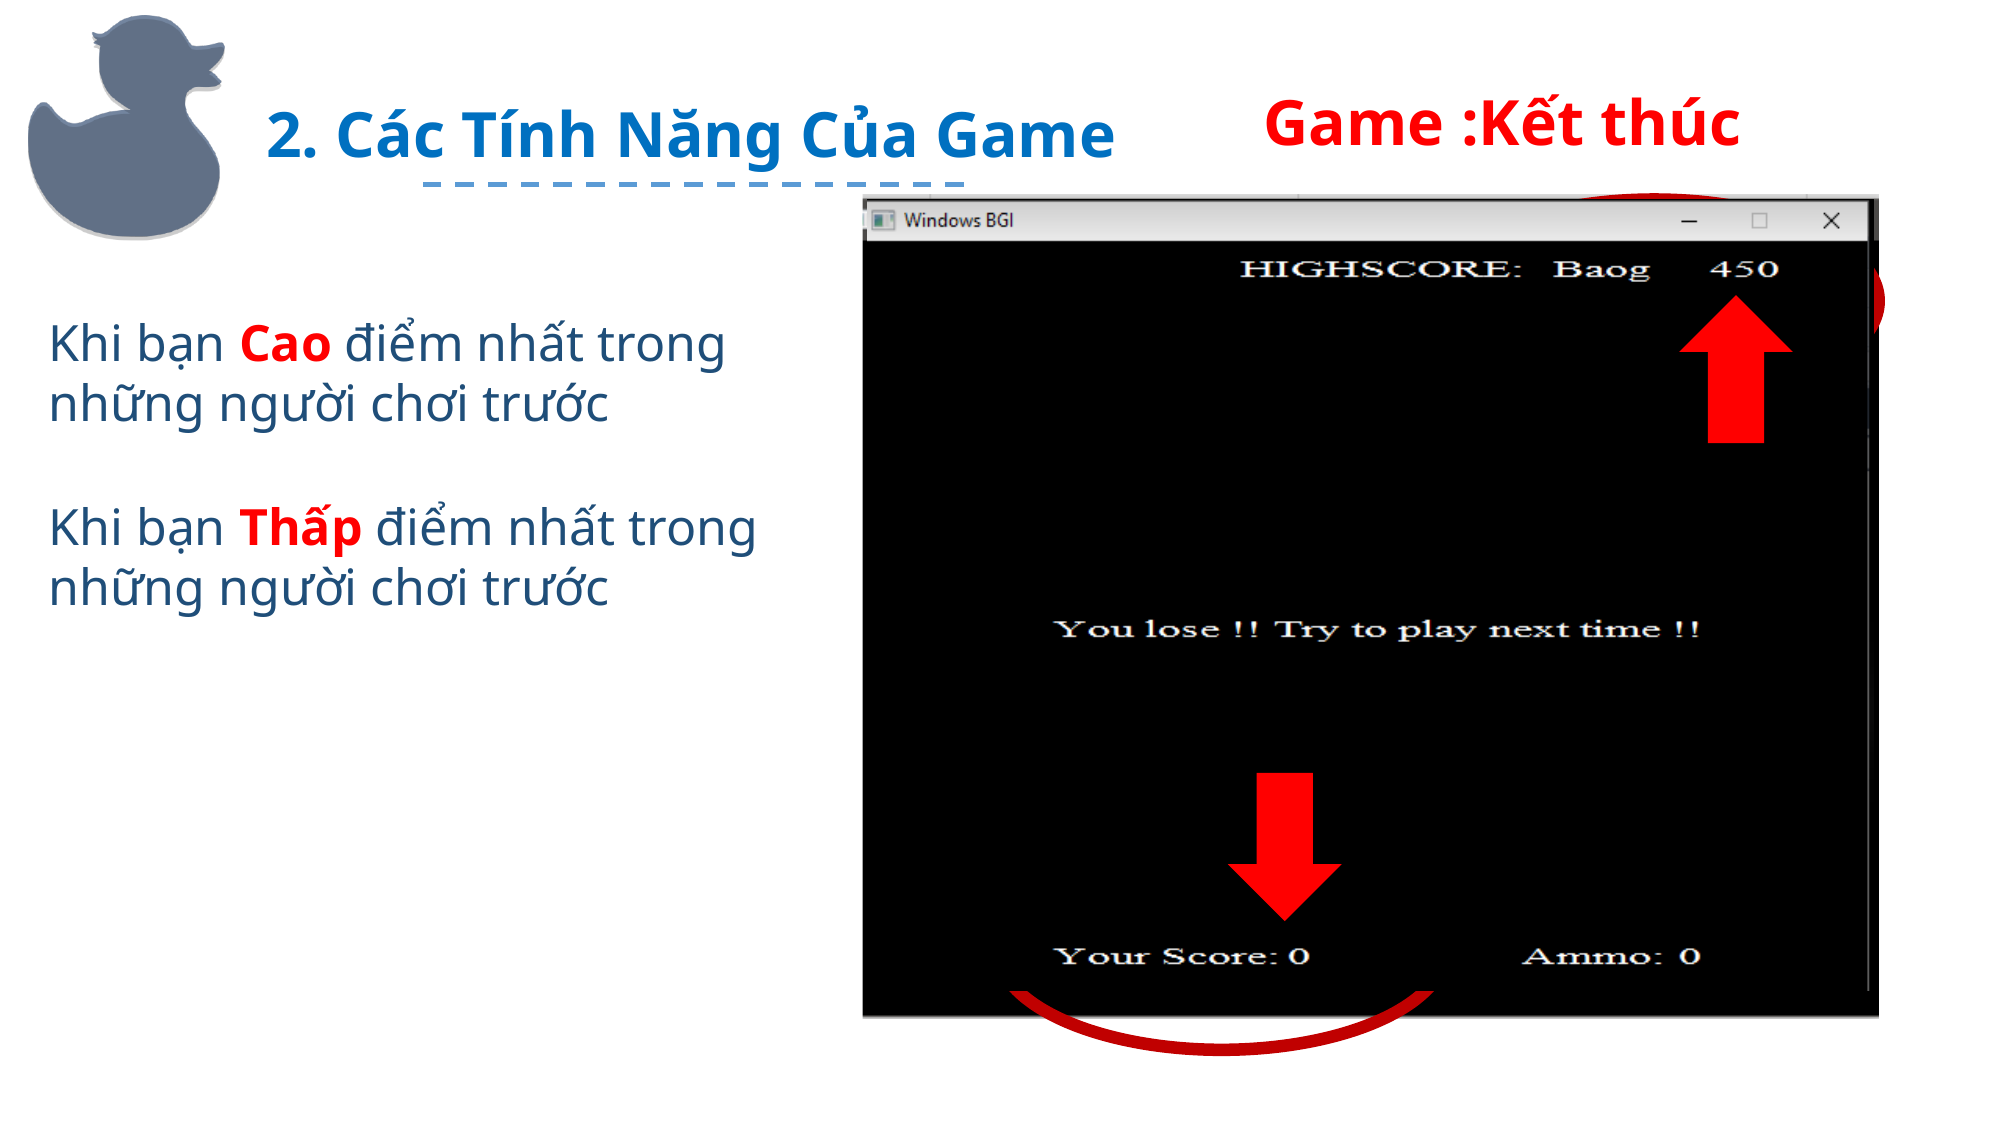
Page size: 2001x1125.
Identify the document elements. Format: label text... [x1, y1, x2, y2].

text_box Khi bạn Thấp điểm nhất trong những người chơi trước [33, 480, 785, 632]
text_box Game :Kết thúc [1160, 67, 1846, 190]
picture [0, 0, 252, 252]
text_box [1058, 1019, 1386, 1051]
picture [862, 194, 1879, 1019]
text_box 2. Các Tính Năng Của Game [252, 72, 1160, 185]
text_box Khi bạn Cao điểm nhất trong những người chơi trước [33, 296, 785, 449]
